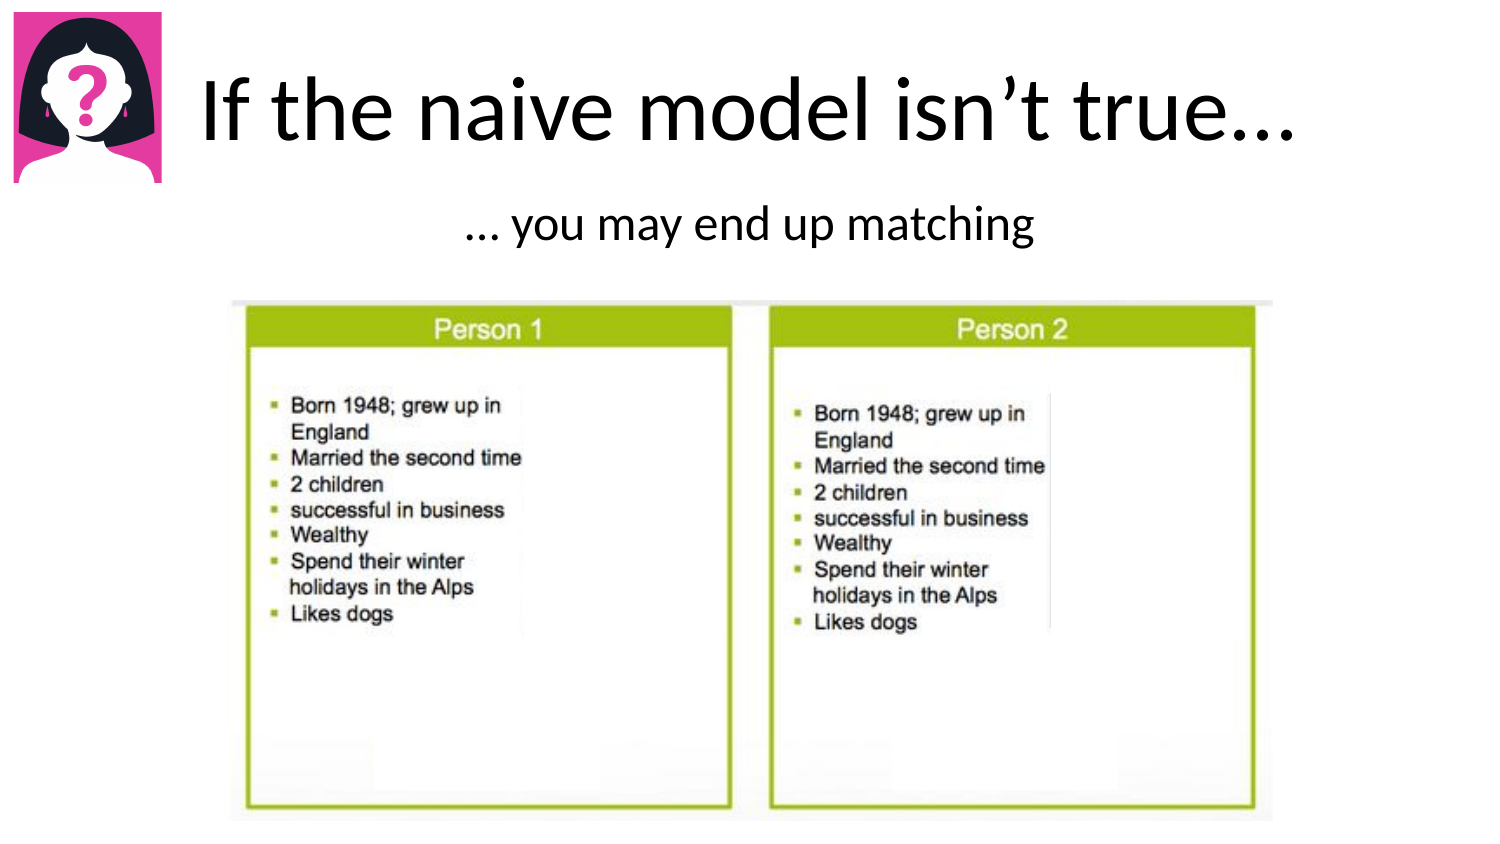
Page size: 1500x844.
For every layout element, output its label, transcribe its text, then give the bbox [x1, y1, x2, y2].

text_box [373, 664, 1118, 791]
picture [226, 299, 1274, 821]
title If the naive model isn’t true... [166, 33, 1425, 175]
picture [13, 12, 162, 183]
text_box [523, 381, 1246, 641]
text_box … you may end up matching [378, 175, 1122, 265]
